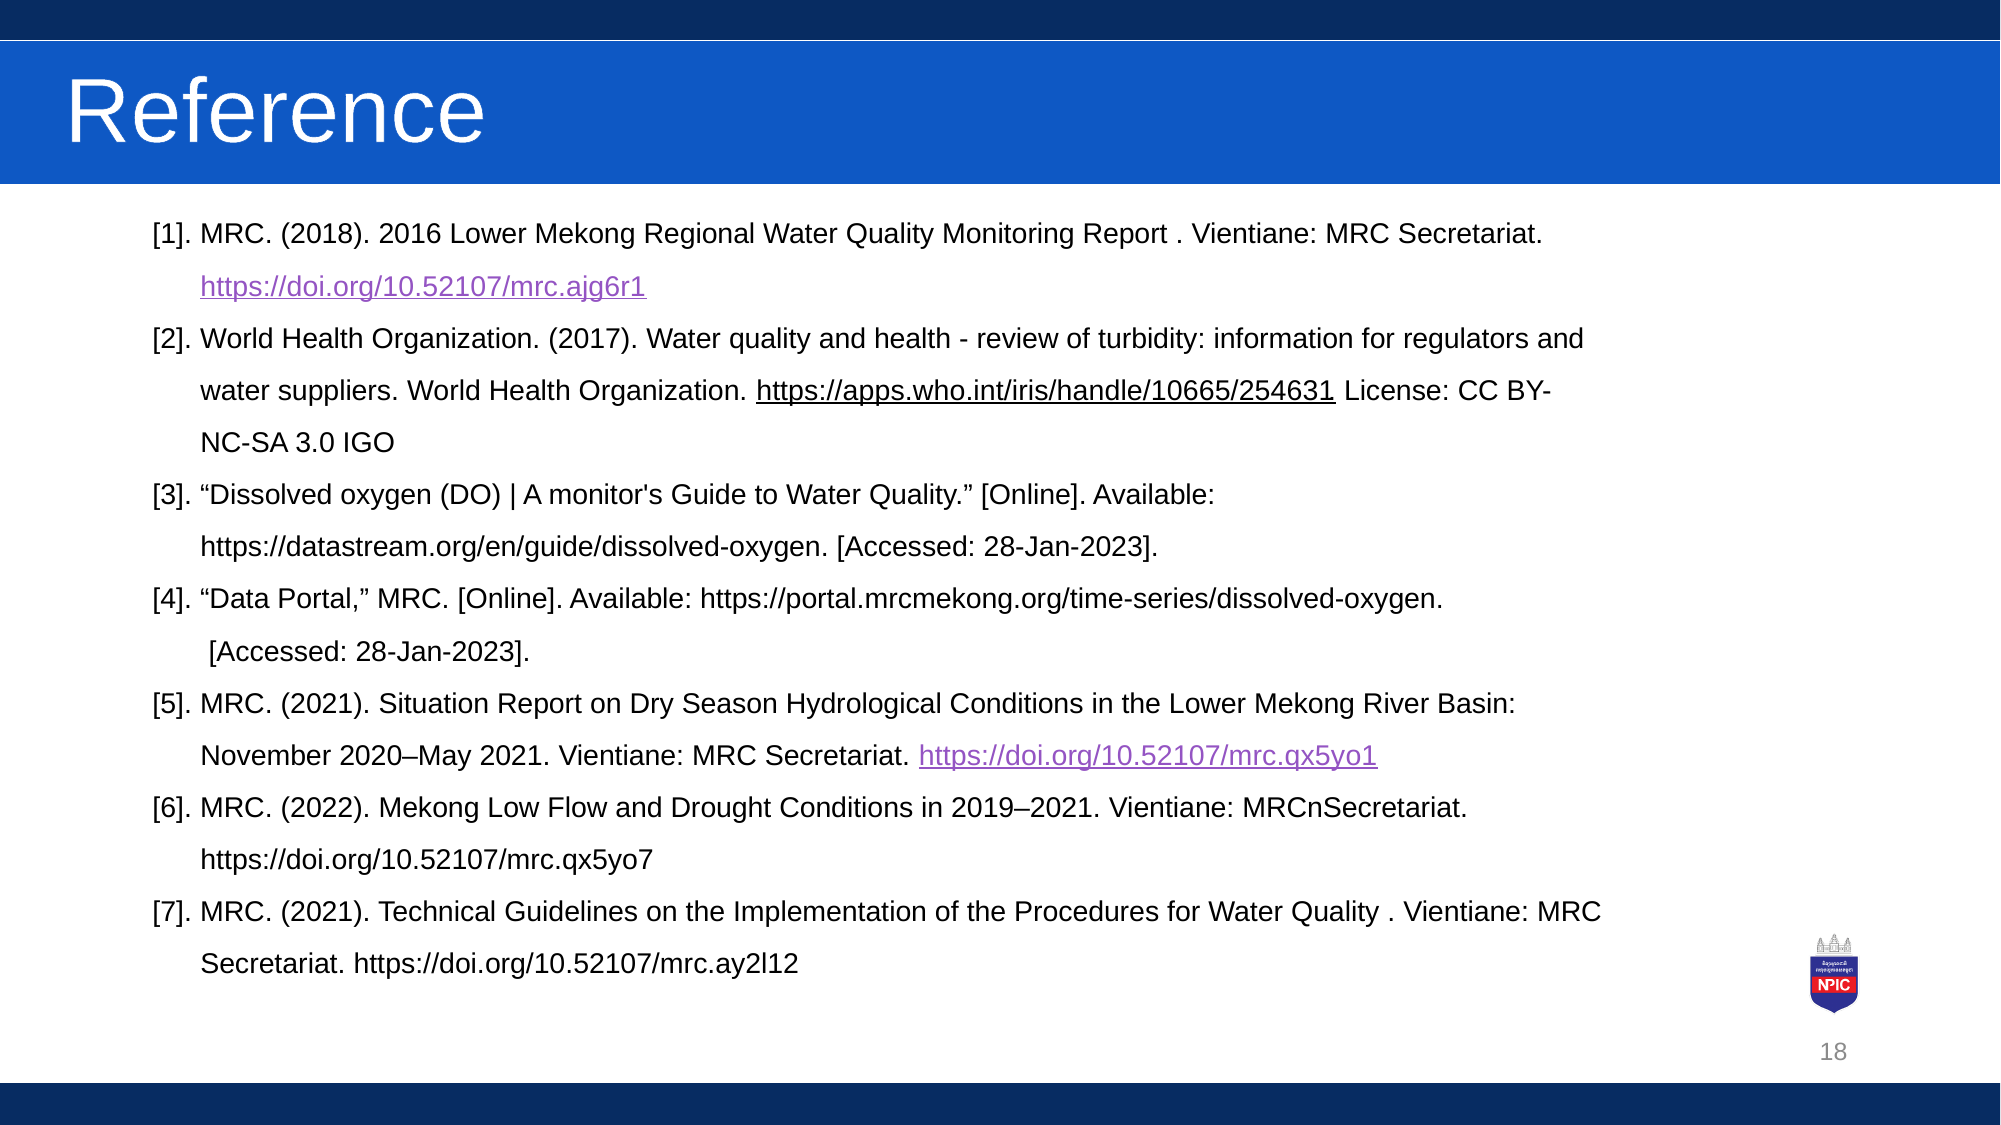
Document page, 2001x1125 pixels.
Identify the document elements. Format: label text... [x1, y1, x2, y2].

list [1]. MRC. (2018). 2016 Lower Mekong Regional Water Quality Monitoring Report . Vientiane: MRC Secretariat. https://doi.org/10.52107/mrc.ajg6r1 [2]. World Health Organization. (‎2017)‎. Water quality and health - review of turbidity: information for regulators and water suppliers. World Health Organization. https://apps.who.int/iris/handle/10665/254631. License: CC BY- NC-SA 3.0 IGO [3]. “Dissolved oxygen (DO) | A monitor's Guide to Water Quality.” [Online]. Available: https://datastream.org/en/guide/dissolved-oxygen. [Accessed: 28-Jan-2023]. [4]. “Data Portal,” MRC. [Online]. Available: https://portal.mrcmekong.org/time-series/dissolved-oxygen. [Accessed: 28-Jan-2023]. [5]. MRC. (2021). Situation Report on Dry Season Hydrological Conditions in the Lower Mekong River Basin: November 2020–May 2021. Vientiane: MRC Secretariat. https://doi.org/10.52107/mrc.qx5yo1 [6]. MRC. (2022). Mekong Low Flow and Drought Conditions in 2019–2021. Vientiane: MRCnSecretariat. https://doi.org/10.52107/mrc.qx5yo7 [7]. MRC. (2021). Technical Guidelines on the Implementation of the Procedures for Water Quality . Vientiane: MRC Secretariat. https://doi.org/10.52107/mrc.ay2l12 [137, 207, 1863, 992]
slide_number 18 [1412, 1020, 1863, 1081]
title Reference [49, 41, 2000, 184]
picture [1805, 992, 1863, 1020]
